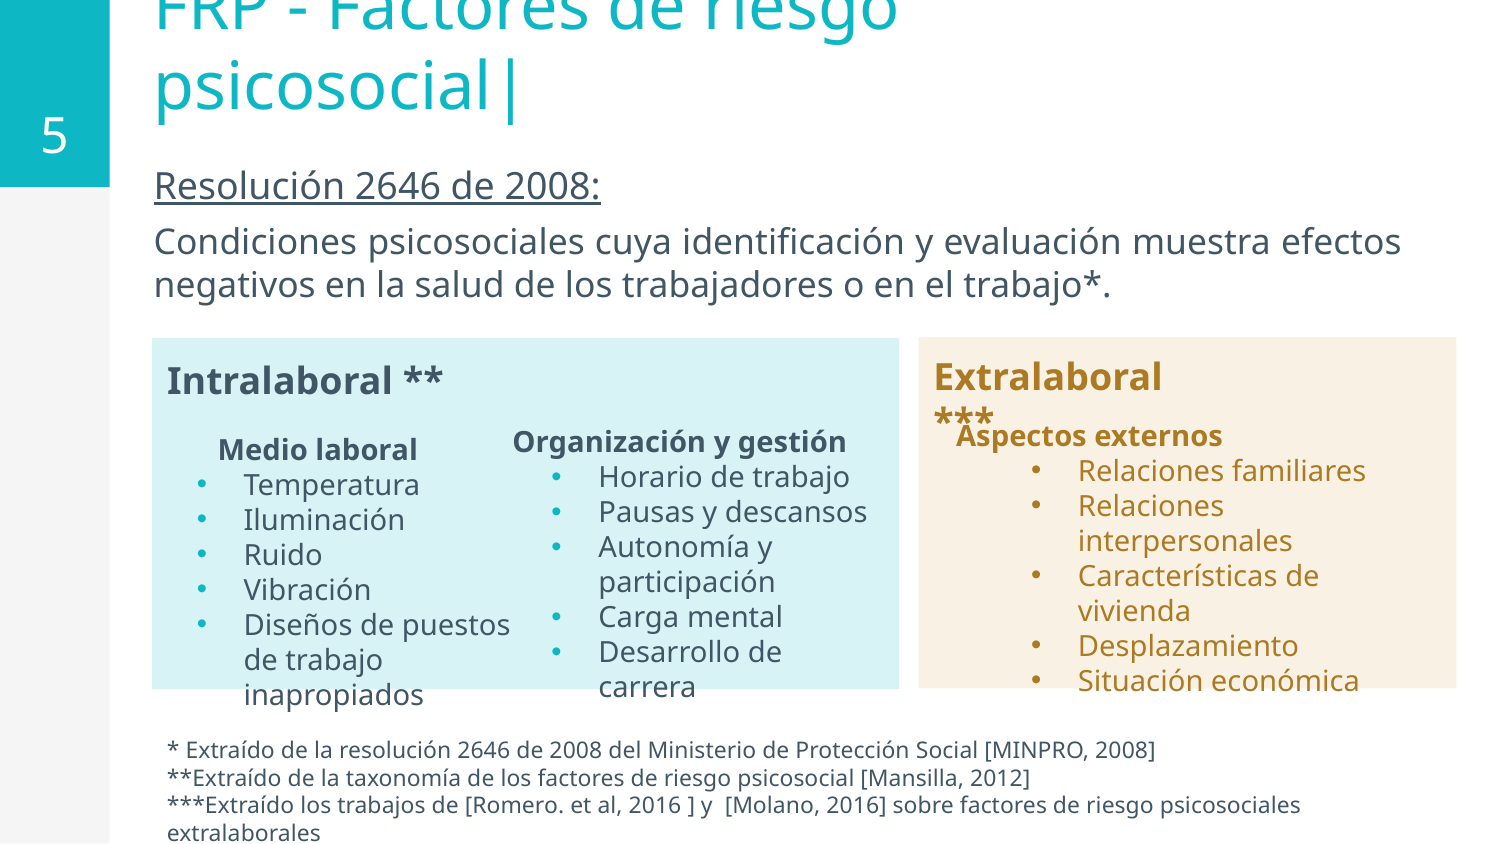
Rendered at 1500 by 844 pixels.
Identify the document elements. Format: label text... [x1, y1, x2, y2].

text_box Resolución 2646 de 2008: Condiciones psicosociales cuya identificación y evaluación muestra efectos negativos en la salud de los trabajadores o en el trabajo*. [138, 146, 1418, 330]
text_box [106, 337, 900, 690]
text_box * Extraído de la resolución 2646 de 2008 del Ministerio de Protección Social [MINPRO, 2008] **Extraído de la taxonomía de los factores de riesgo psicosocial [Mansilla, 2012] ***Extraído los trabajos de [Romero. et al, 2016 ] y [Molano, 2016] sobre factores de riesgo psicosociales extralaborales [152, 728, 1457, 844]
text_box FRP - Factores de riesgo psicosocial| [138, 33, 1091, 138]
text_box ‹#› [0, 0, 110, 187]
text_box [918, 336, 1457, 689]
